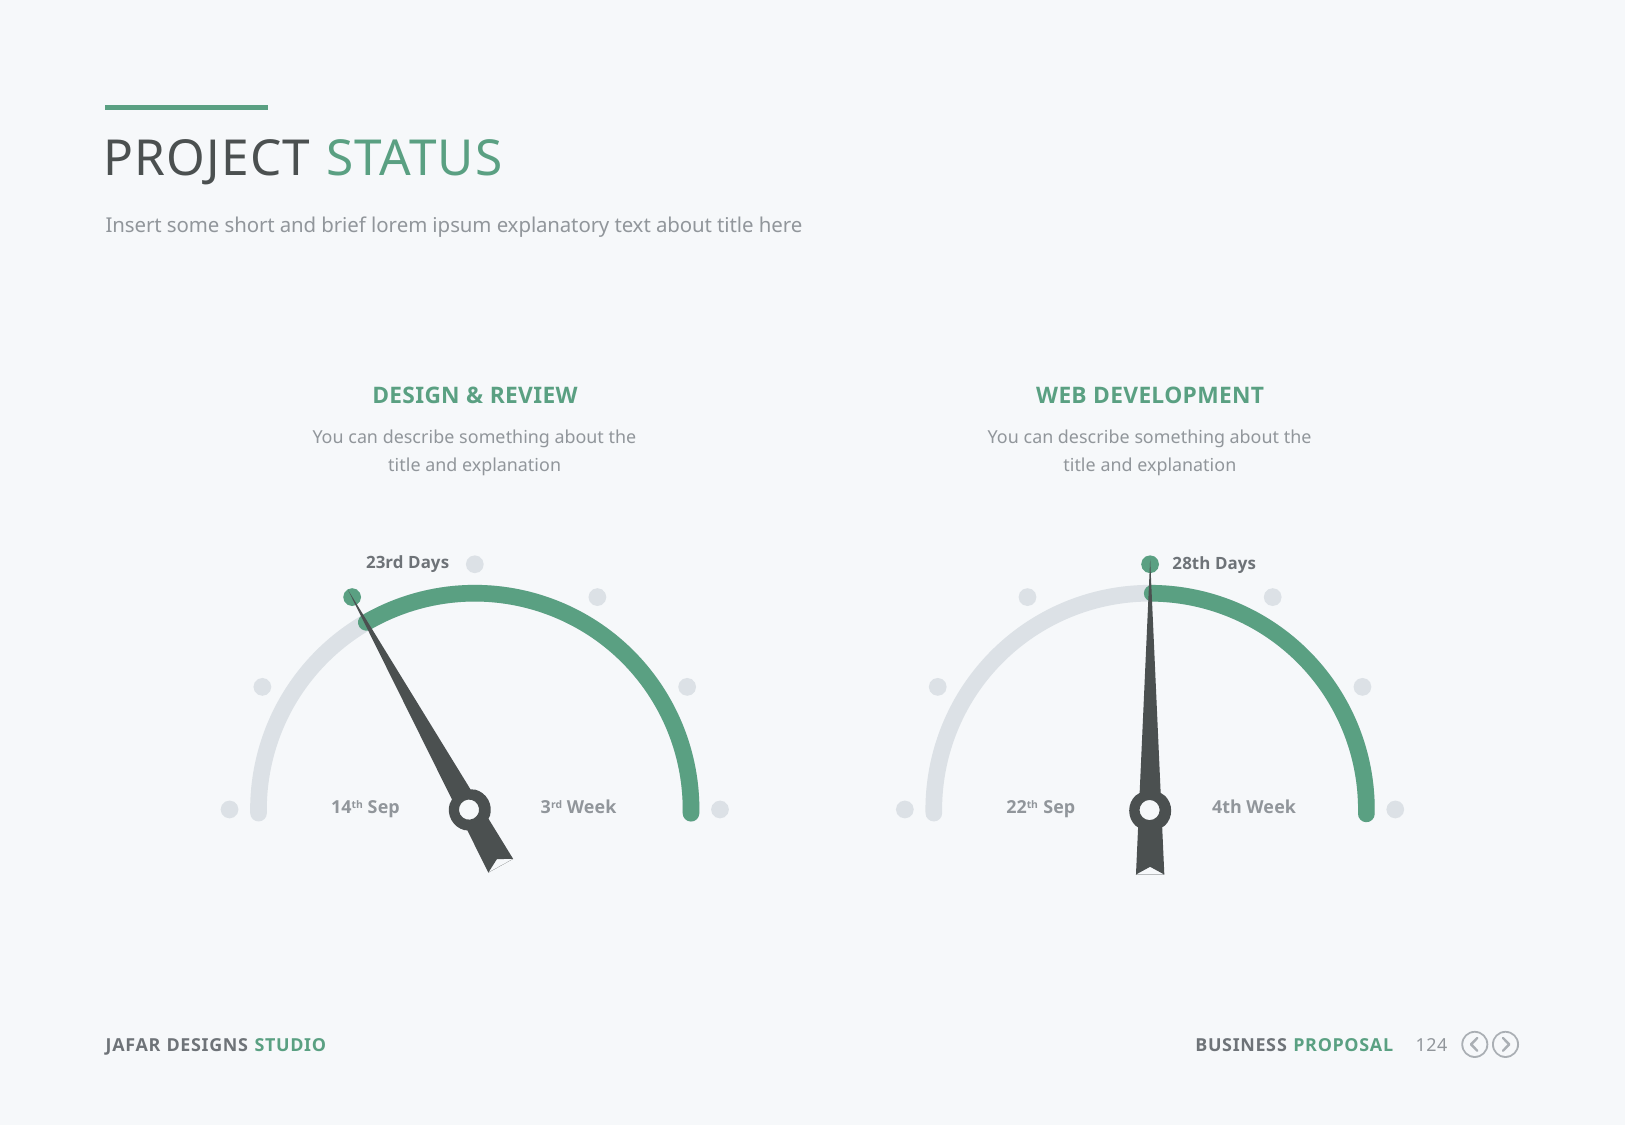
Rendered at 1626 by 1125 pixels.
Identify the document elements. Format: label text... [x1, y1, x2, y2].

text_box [977, 380, 1323, 477]
list Project Status [103, 125, 1518, 188]
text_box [895, 552, 1405, 1026]
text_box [302, 380, 647, 477]
list Insert some short and brief lorem ipsum explanatory text about title here [105, 209, 1519, 241]
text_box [220, 552, 729, 1026]
